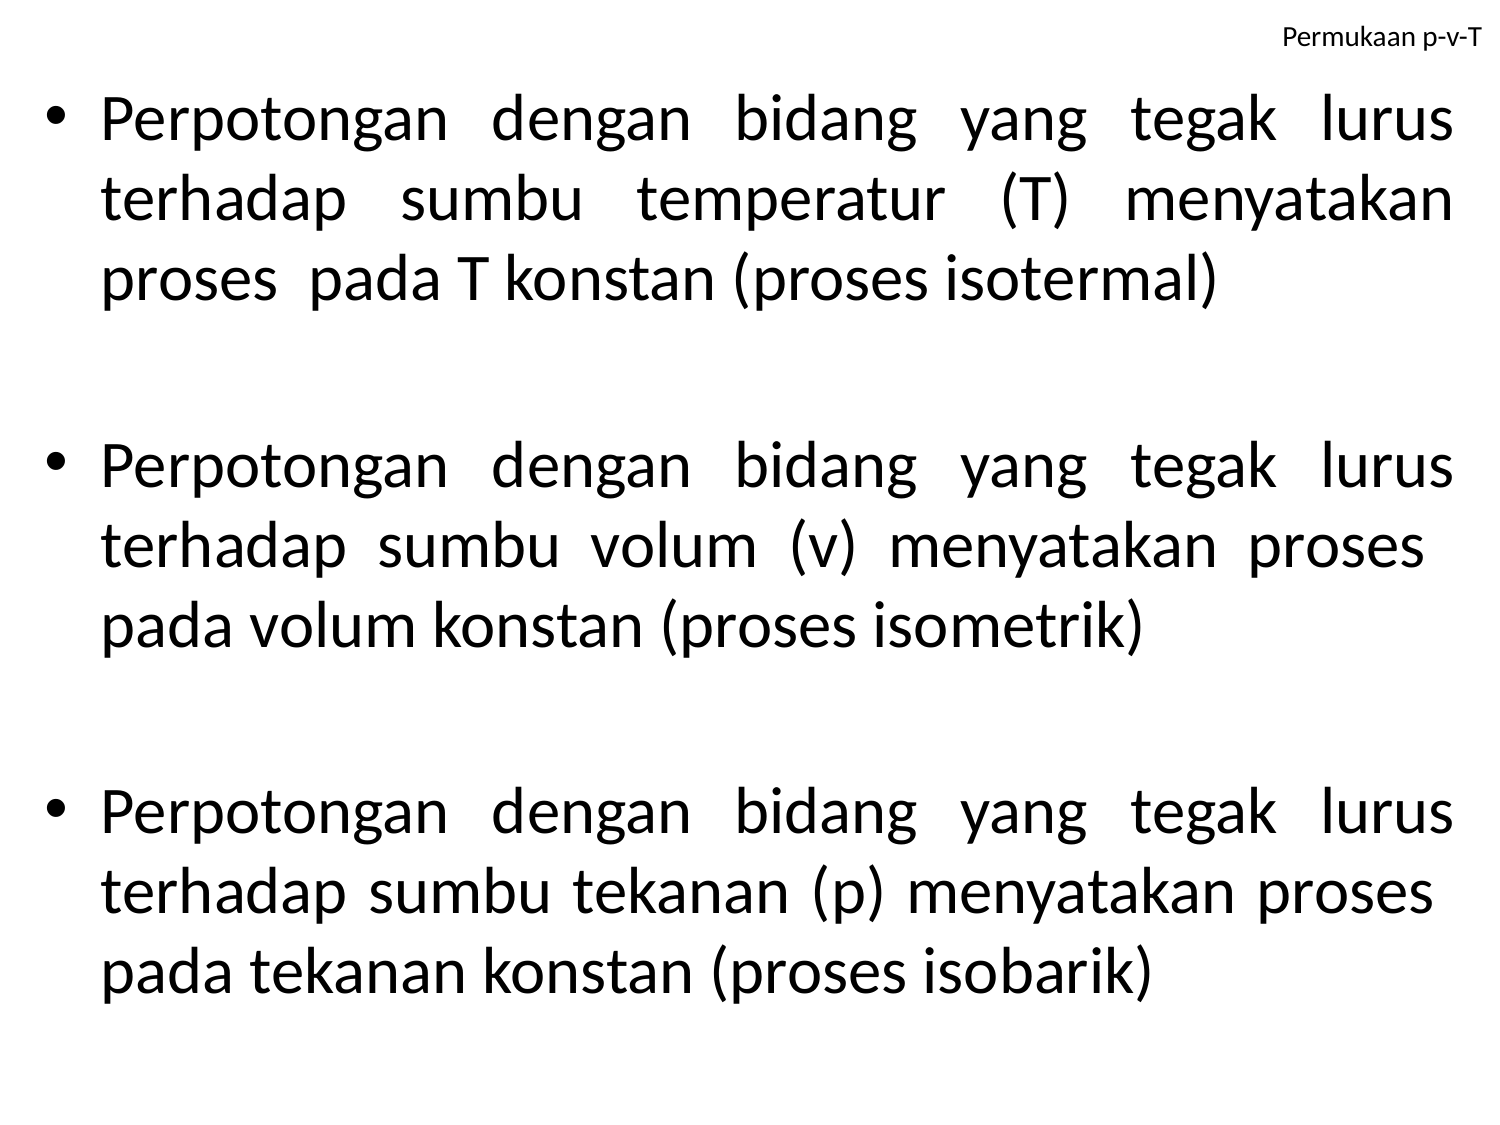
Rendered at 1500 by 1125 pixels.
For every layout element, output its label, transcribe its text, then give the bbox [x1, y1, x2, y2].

list Perpotongan dengan bidang yang tegak lurus terhadap sumbu temperatur (T) menyatakan proses pada T konstan (proses isotermal) Perpotongan dengan bidang yang tegak lurus terhadap sumbu volum (v) menyatakan proses pada volum konstan (proses isometrik) Perpotongan dengan bidang yang tegak lurus terhadap sumbu tekanan (p) menyatakan proses pada tekanan konstan (proses isobarik) [29, 66, 1471, 1083]
title Permukaan p-v-T [1257, 2, 1498, 67]
